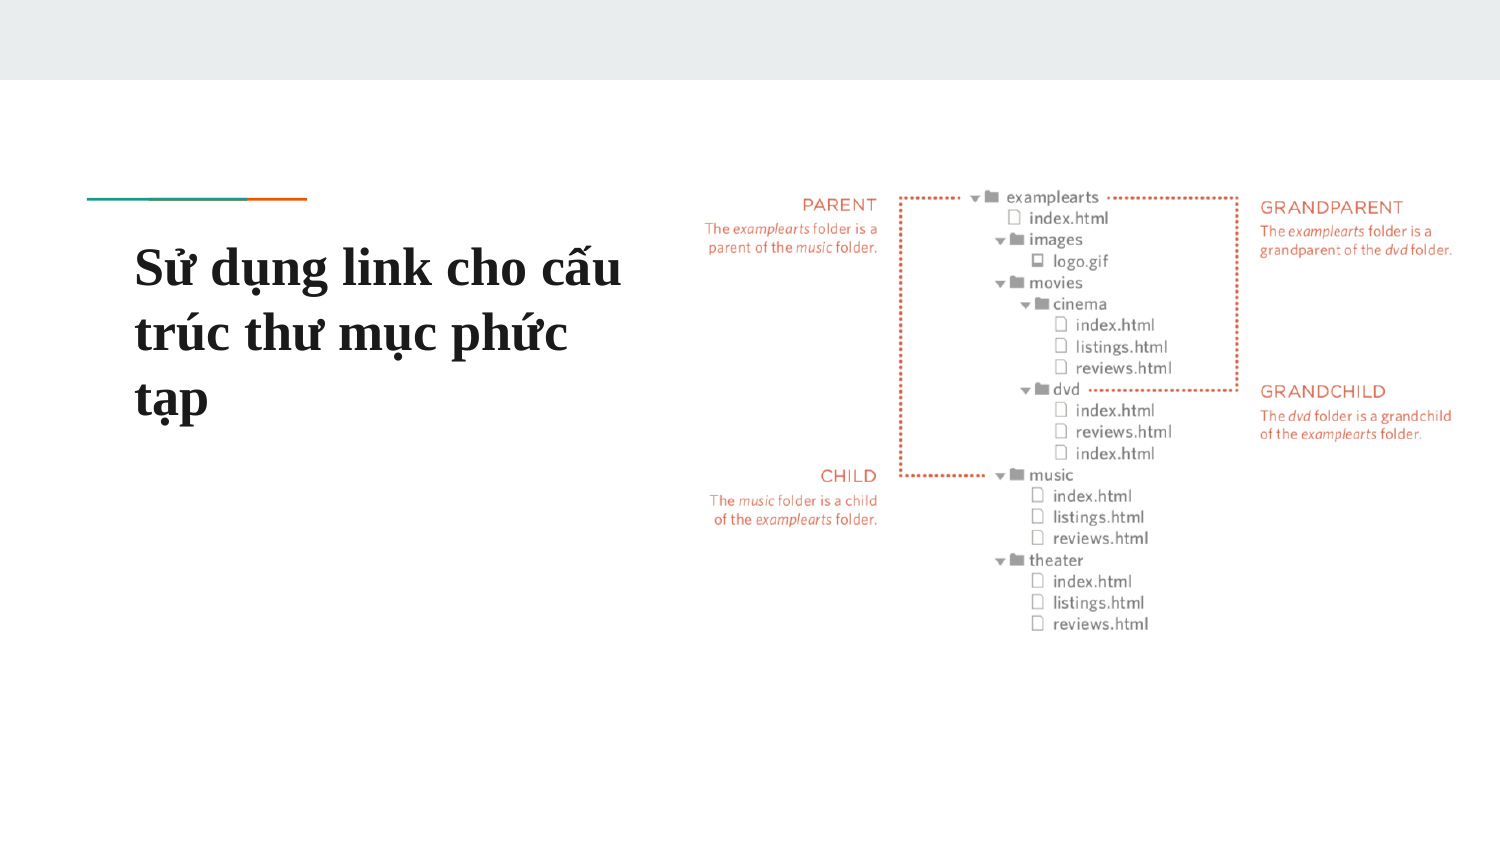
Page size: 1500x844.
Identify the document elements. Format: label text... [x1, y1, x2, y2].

picture [683, 166, 1473, 654]
title Sử dụng link cho cấu trúc thư mục phức tạp [119, 216, 662, 443]
